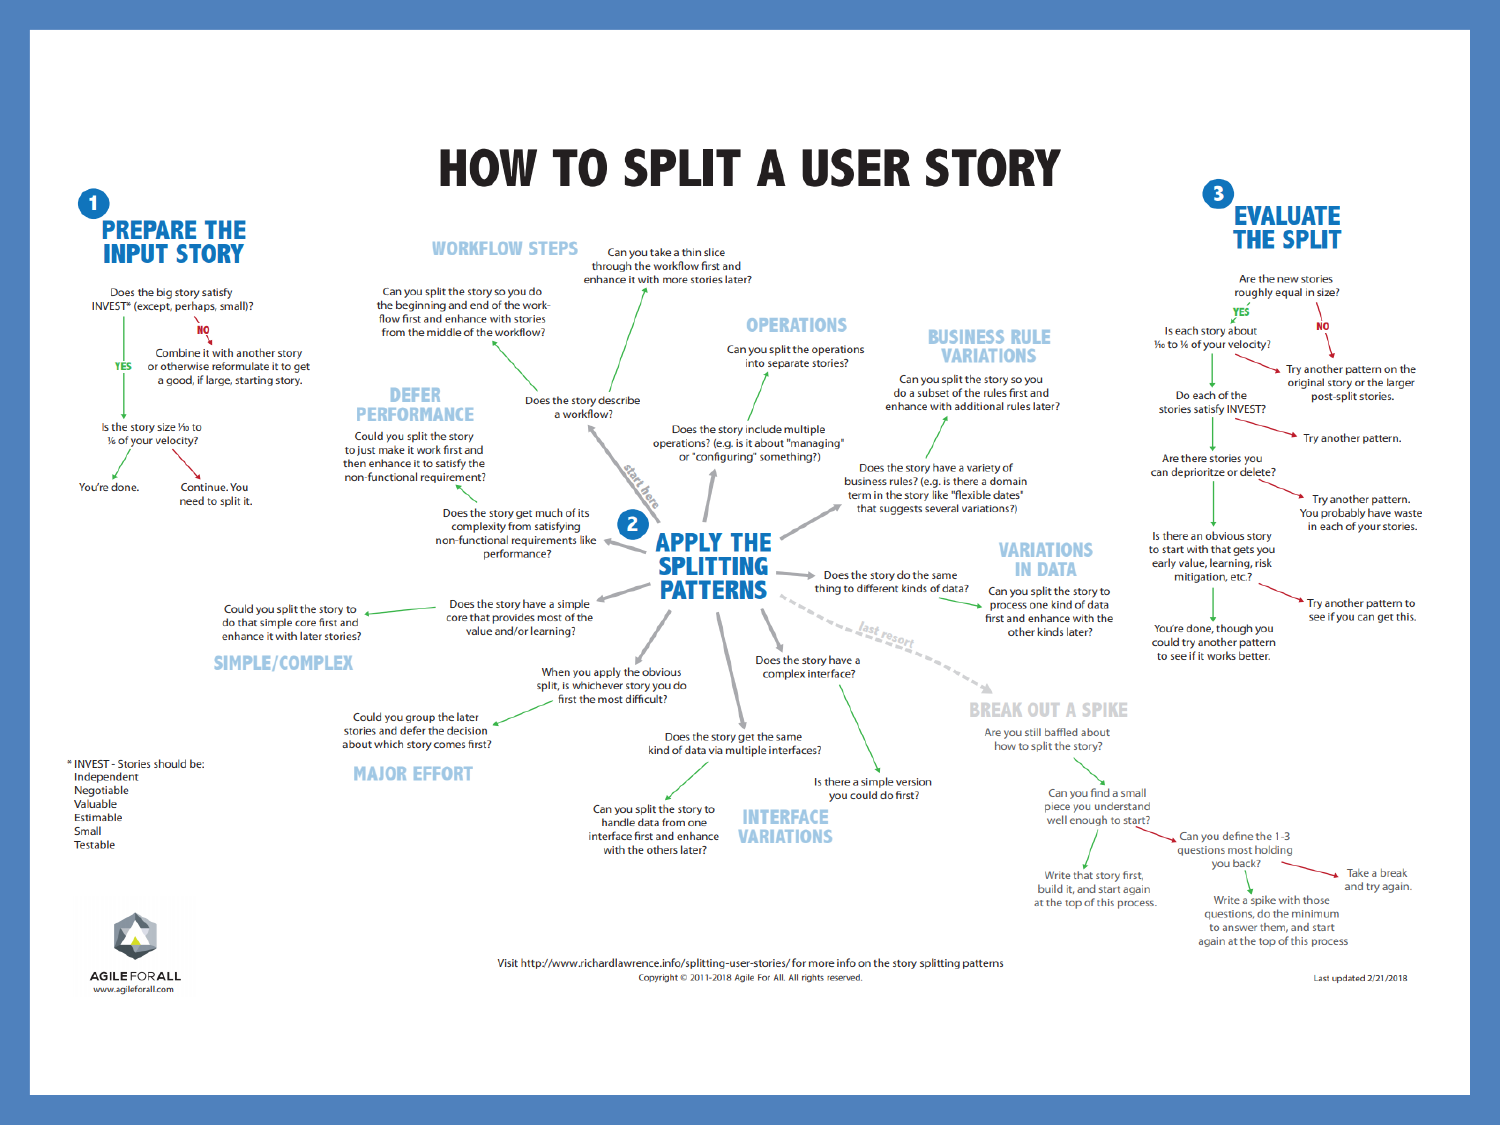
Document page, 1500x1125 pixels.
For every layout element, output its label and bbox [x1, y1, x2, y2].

picture [44, 122, 1456, 1003]
